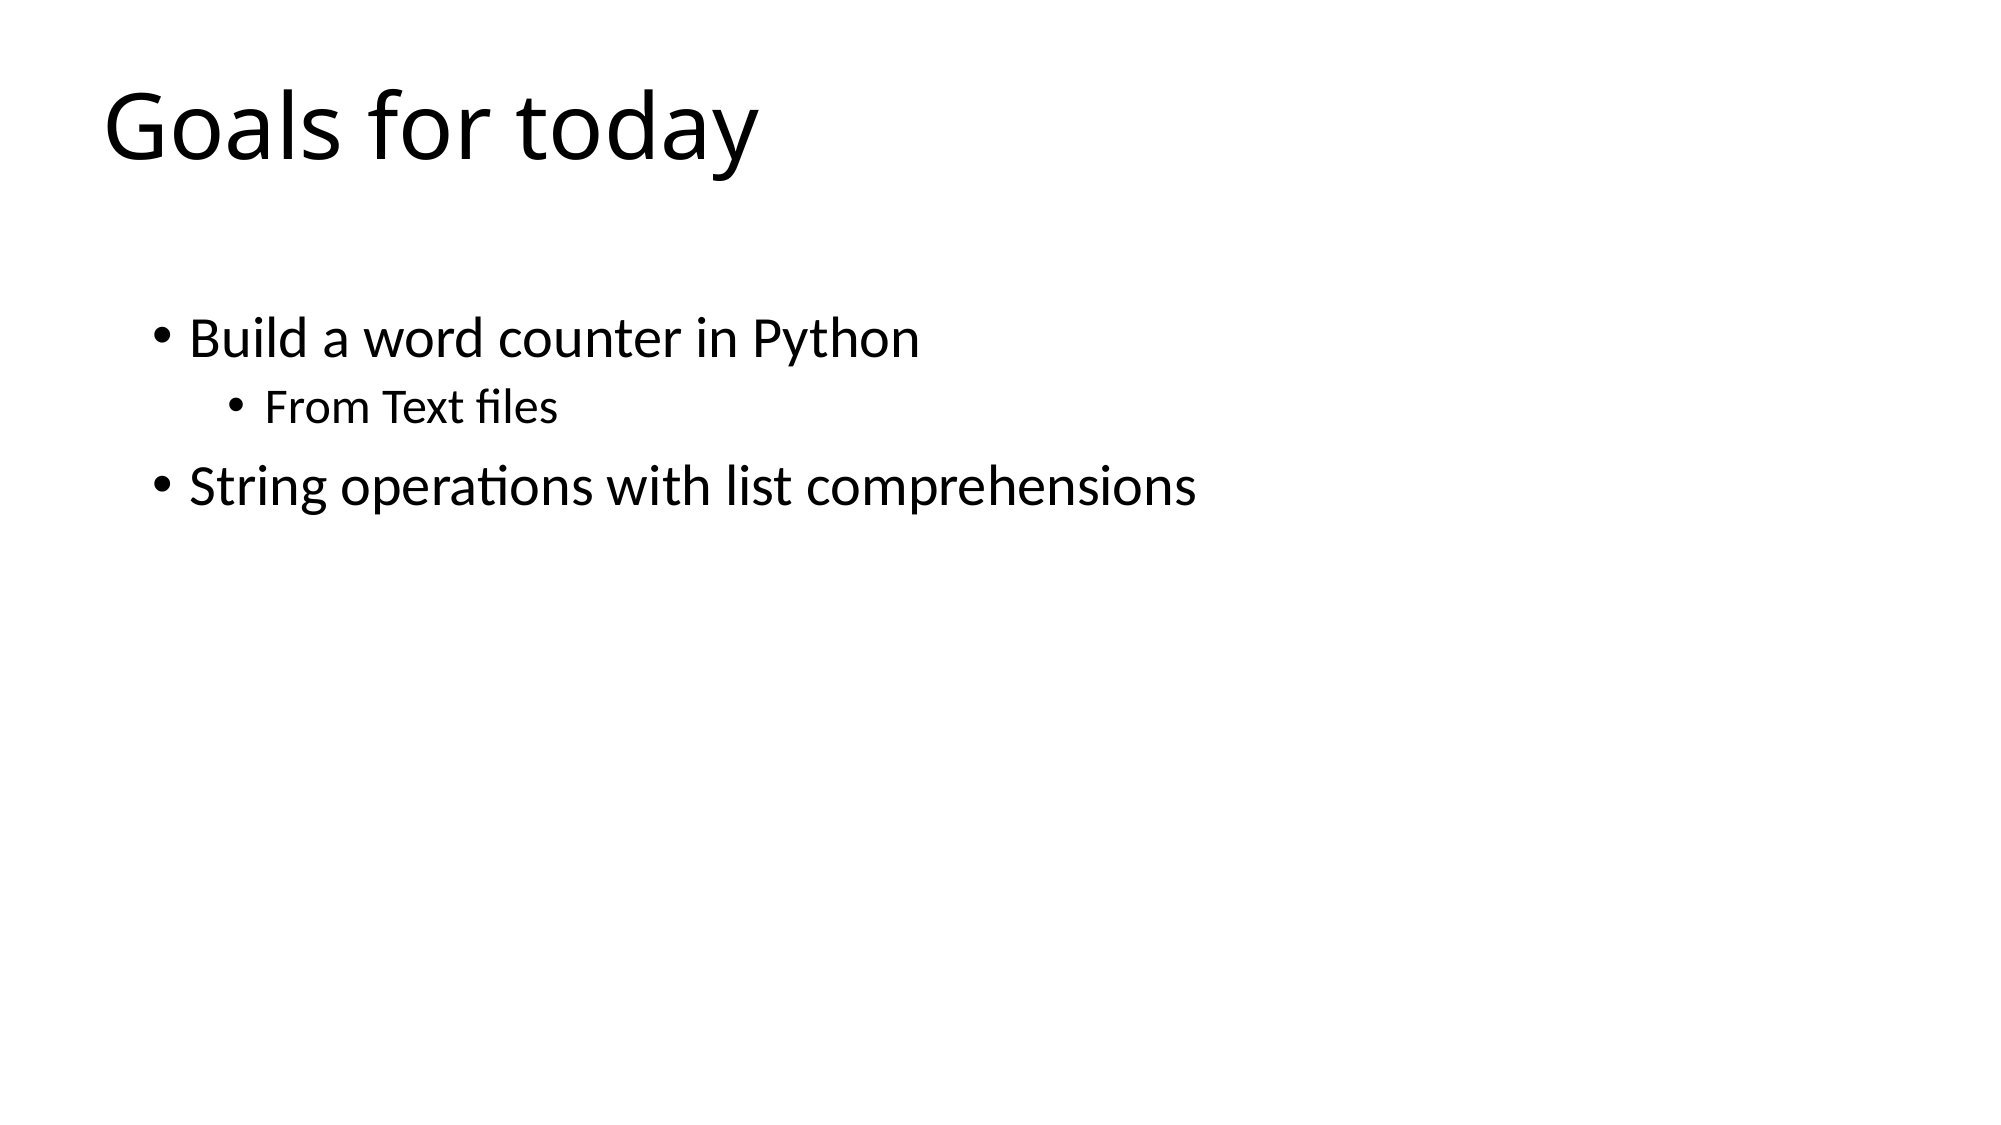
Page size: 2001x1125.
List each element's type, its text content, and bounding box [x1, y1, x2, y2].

list Build a word counter in Python From Text files String operations with list comprehensions [137, 299, 1863, 1014]
title Goals for today [87, 21, 1813, 239]
